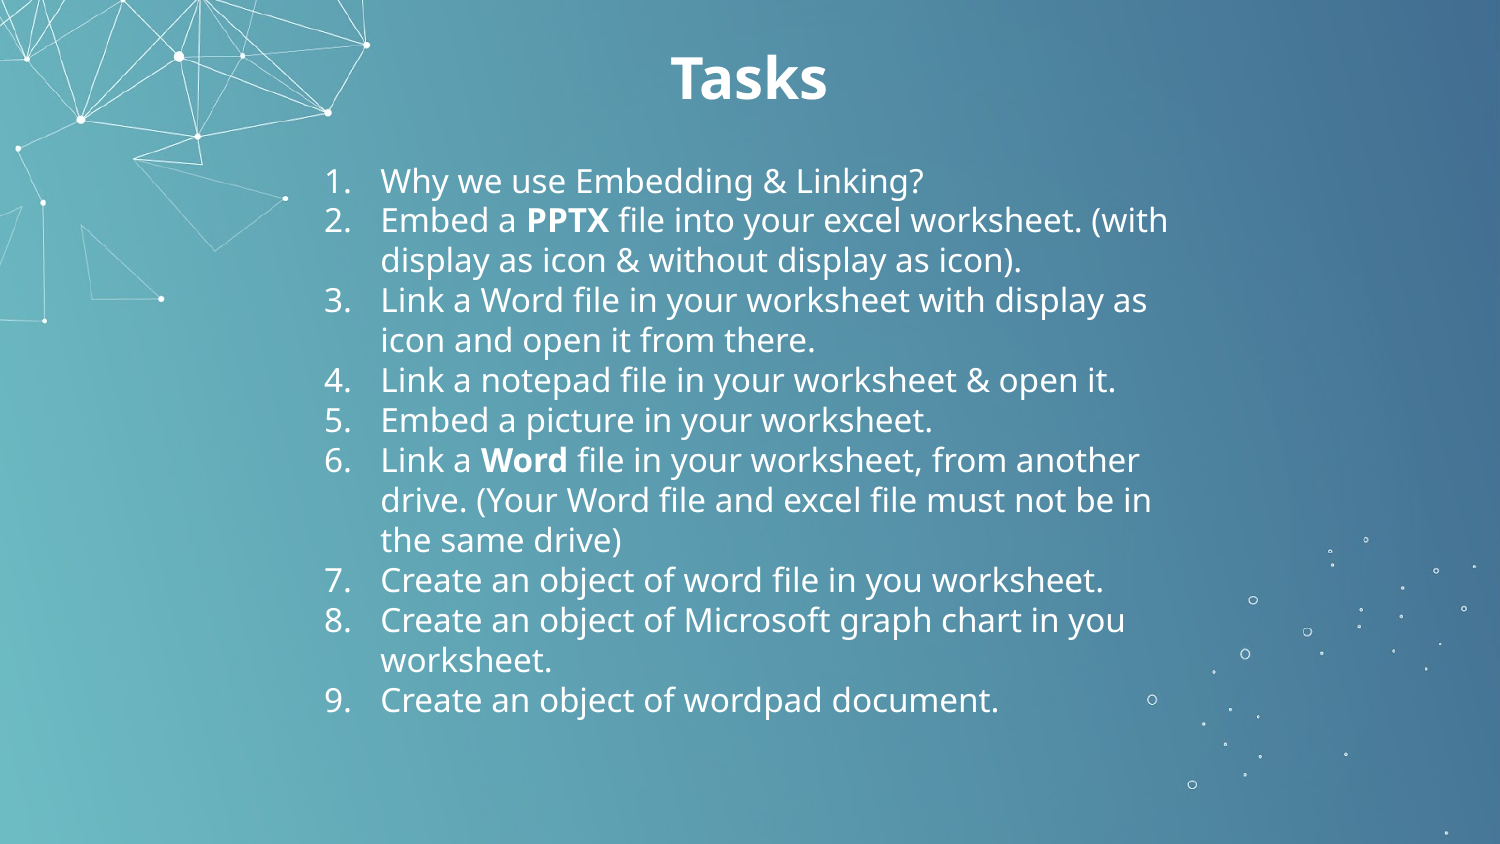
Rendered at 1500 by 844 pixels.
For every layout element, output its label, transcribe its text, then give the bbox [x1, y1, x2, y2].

text_box Why we use Embedding & Linking? Embed a PPTX file into your excel worksheet. (with display as icon & without display as icon). Link a Word file in your worksheet with display as icon and open it from there. Link a notepad file in your worksheet & open it. Embed a picture in your worksheet. Link a Word file in your worksheet, from another drive. (Your Word file and excel file must not be in the same drive) Create an object of word file in you worksheet. Create an object of Microsoft graph chart in you worksheet. Create an object of wordpad document. [309, 152, 1191, 565]
picture [0, 0, 1500, 844]
title Tasks [322, 26, 1178, 121]
